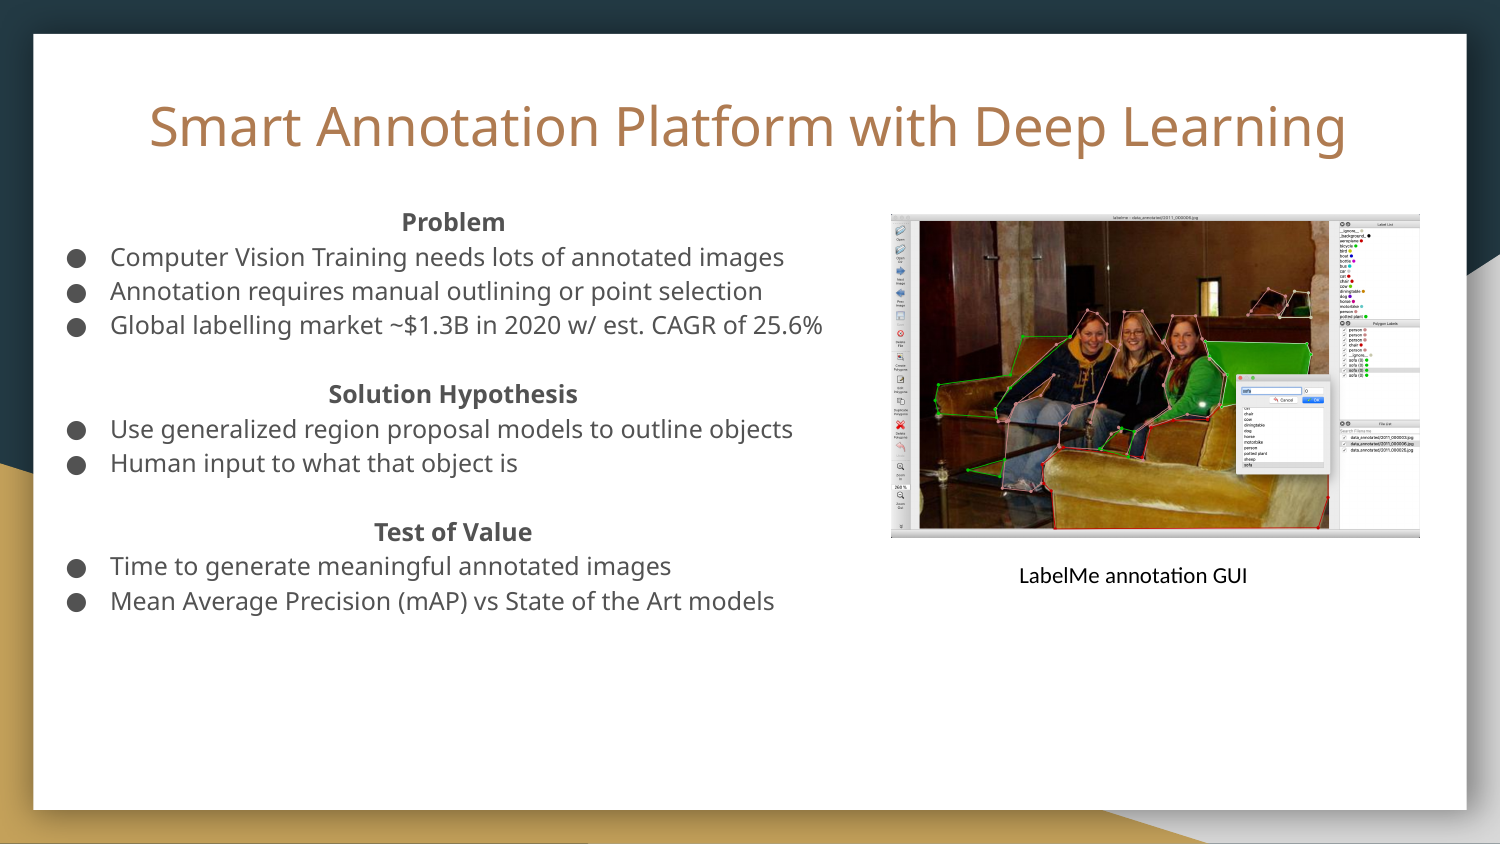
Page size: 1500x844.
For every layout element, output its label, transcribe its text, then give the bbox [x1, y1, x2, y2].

title Smart Annotation Platform with Deep Learning [134, 77, 1366, 235]
picture [891, 214, 1421, 538]
list Problem Computer Vision Training needs lots of annotated images Annotation requires manual outlining or point selection Global labelling market ~$1.3B in 2020 w/ est. CAGR of 25.6% Solution Hypothesis Use generalized region proposal models to outline objects Human input to what that object is Test of Value Time to generate meaningful annotated images Mean Average Precision (mAP) vs State of the Art models [50, 187, 857, 713]
text_box LabelMe annotation GUI [1004, 546, 1307, 602]
